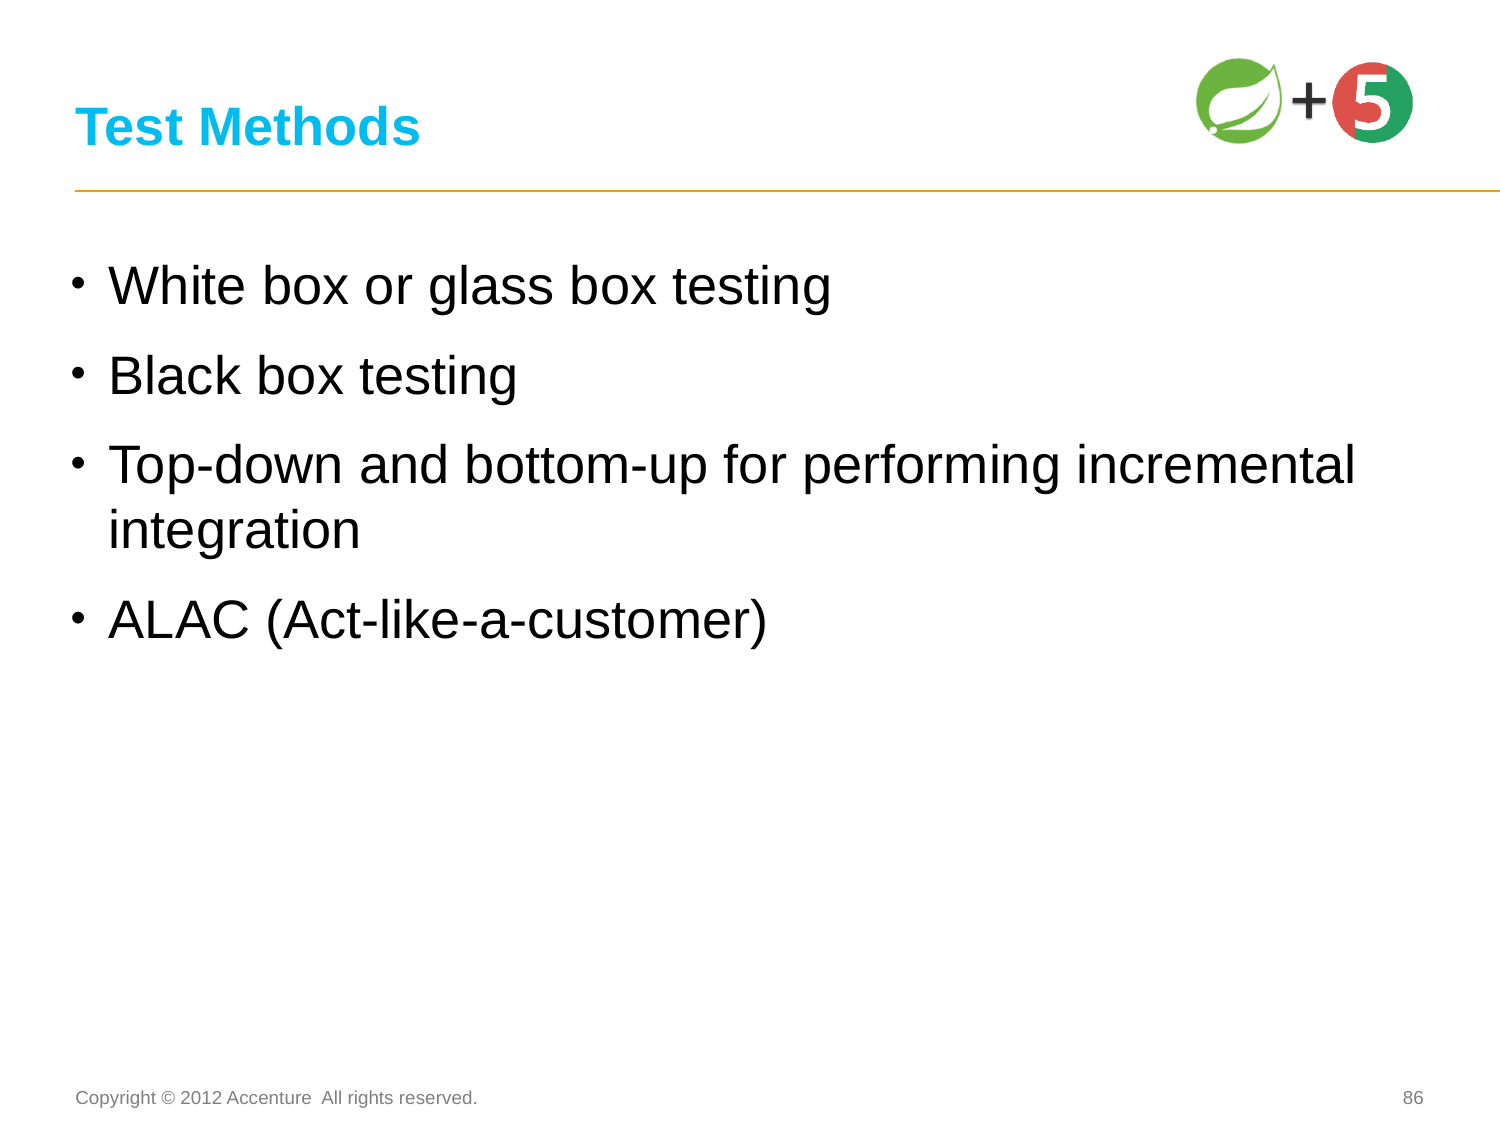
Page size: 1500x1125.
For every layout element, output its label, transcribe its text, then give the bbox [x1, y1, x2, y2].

title Test Methods [75, 27, 1422, 157]
list White box or glass box testing Black box testing Top-down and bottom-up for performing incremental integration ALAC (Act-like-a-customer) [70, 249, 1450, 925]
